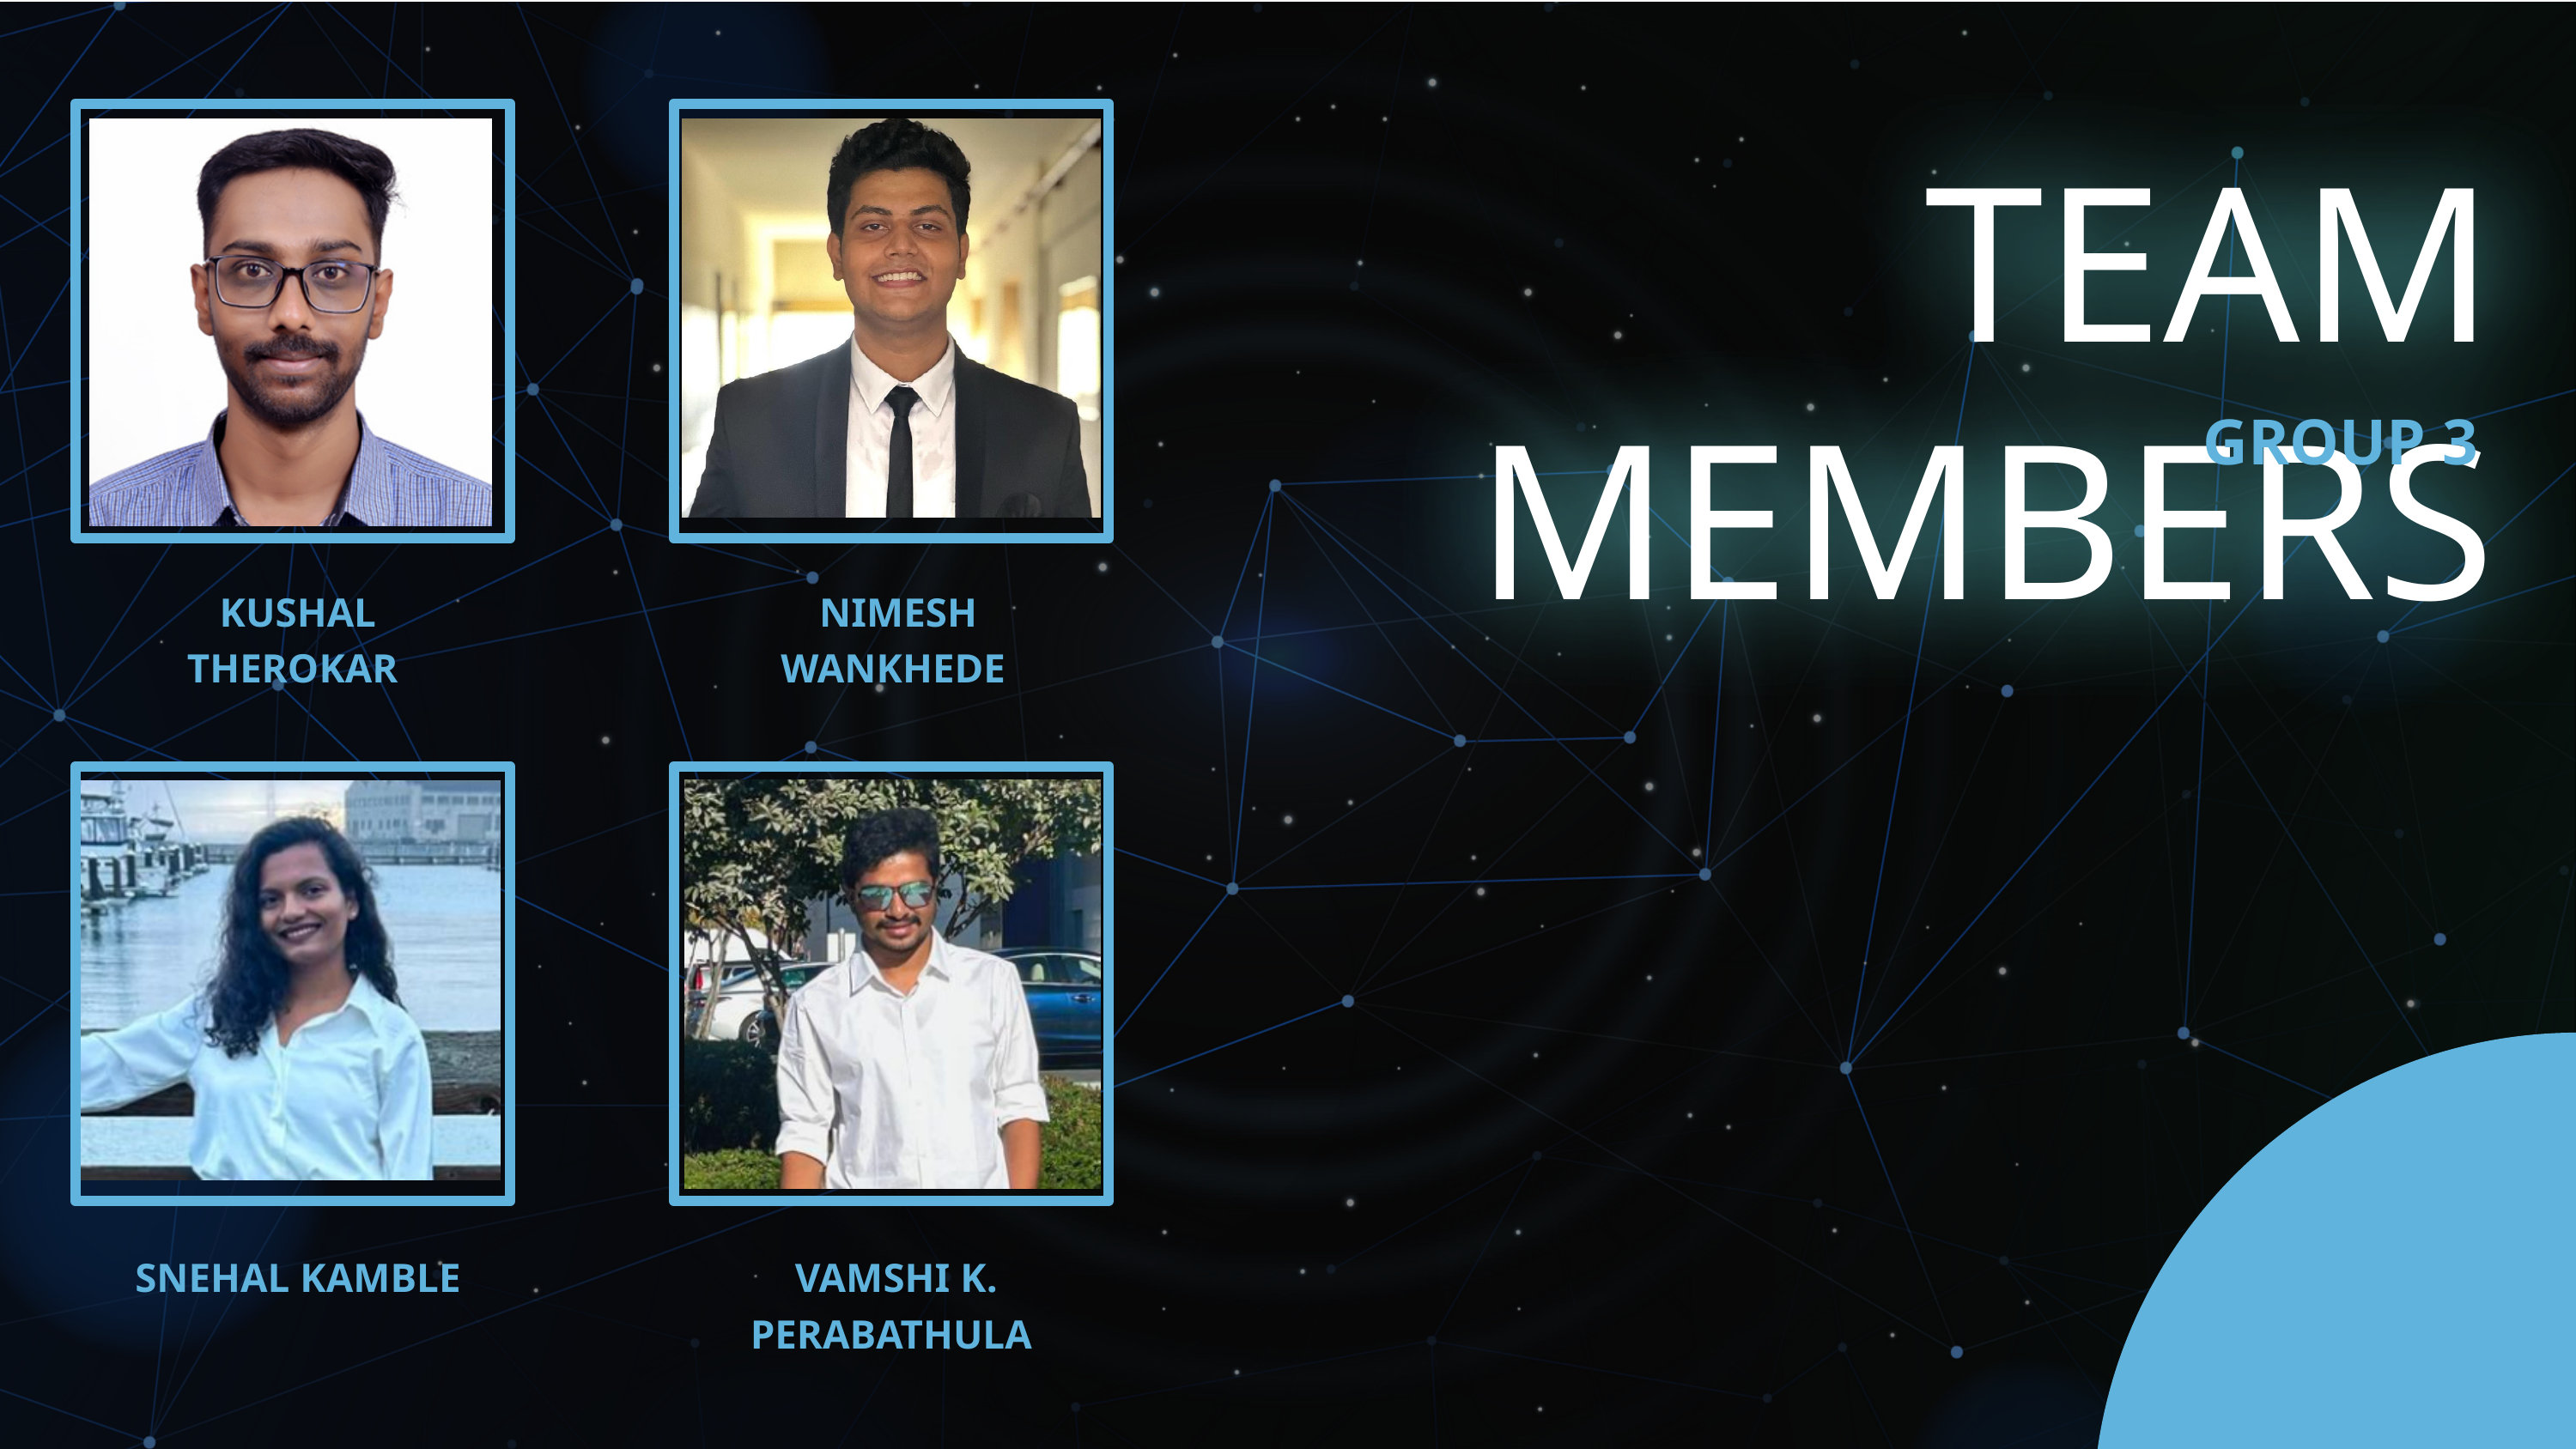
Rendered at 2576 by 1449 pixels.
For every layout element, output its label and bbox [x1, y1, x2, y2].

text_box [2092, 1032, 2576, 1449]
text_box [720, 579, 1065, 694]
text_box [673, 745, 1109, 1202]
picture [0, 1, 2576, 1449]
text_box [75, 745, 511, 1202]
text_box [121, 579, 465, 694]
text_box [673, 82, 1109, 539]
text_box [121, 1244, 465, 1359]
text_box [720, 1244, 1063, 1359]
text_box [75, 82, 511, 539]
